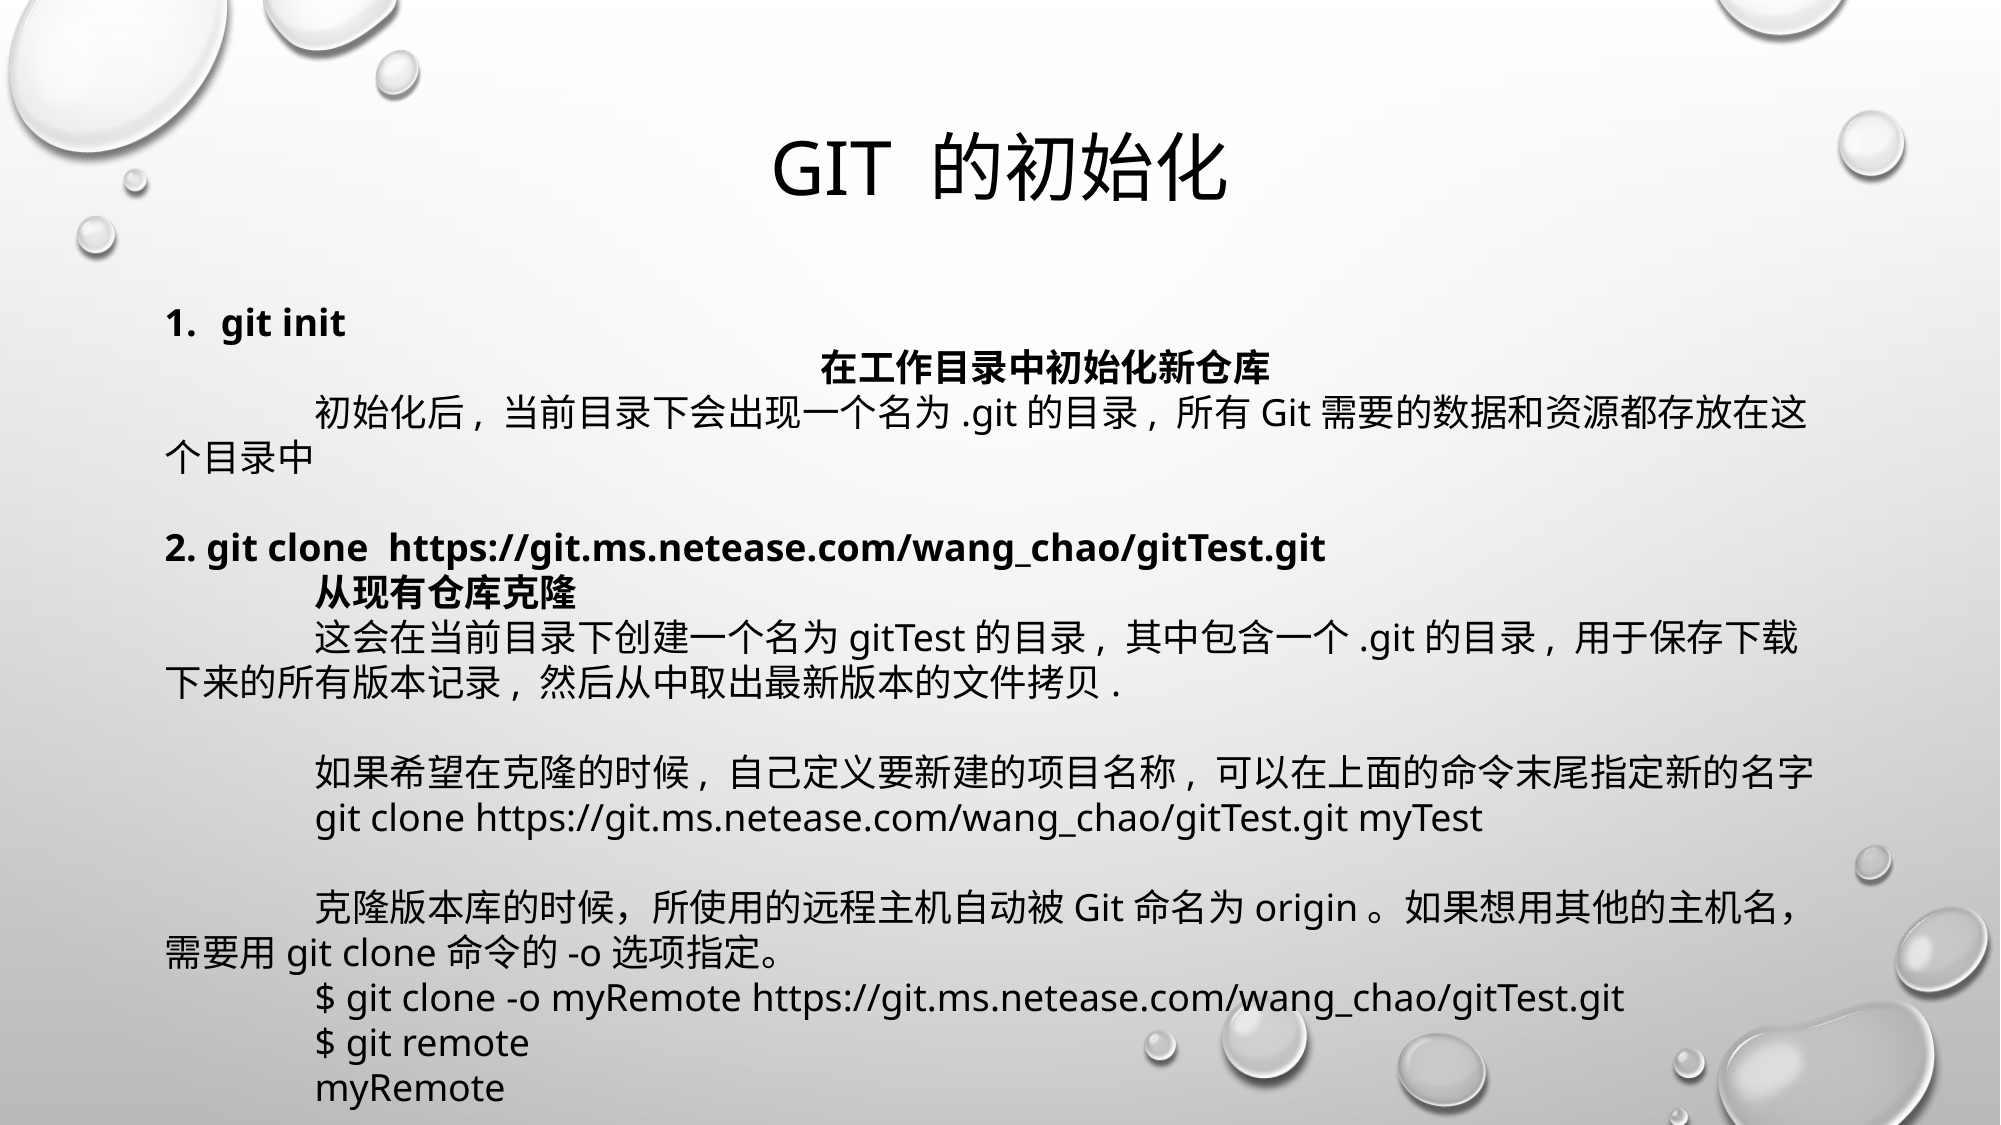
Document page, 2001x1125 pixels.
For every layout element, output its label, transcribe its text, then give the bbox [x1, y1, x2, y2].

title git 的初始化 [149, 101, 1851, 242]
text_box git init 在工作目录中初始化新仓库 初始化后, 当前目录下会出现一个名为.git的目录, 所有Git需要的数据和资源都存放在这个目录中 2. git clone https://git.ms.netease.com/wang_chao/gitTest.git 从现有仓库克隆 这会在当前目录下创建一个名为gitTest的目录, 其中包含一个.git的目录, 用于保存下载下来的所有版本记录, 然后从中取出最新版本的文件拷贝. 如果希望在克隆的时候, 自己定义要新建的项目名称, 可以在上面的命令末尾指定新的名字 git clone https://git.ms.netease.com/wang_chao/gitTest.git myTest 克隆版本库的时候，所使用的远程主机自动被Git命名为origin。如果想用其他的主机名，需要用git clone命令的-o选项指定。 $ git clone -o myRemote https://git.ms.netease.com/wang_chao/gitTest.git $ git remote myRemote [149, 291, 1843, 1117]
picture [0, 0, 2000, 1125]
